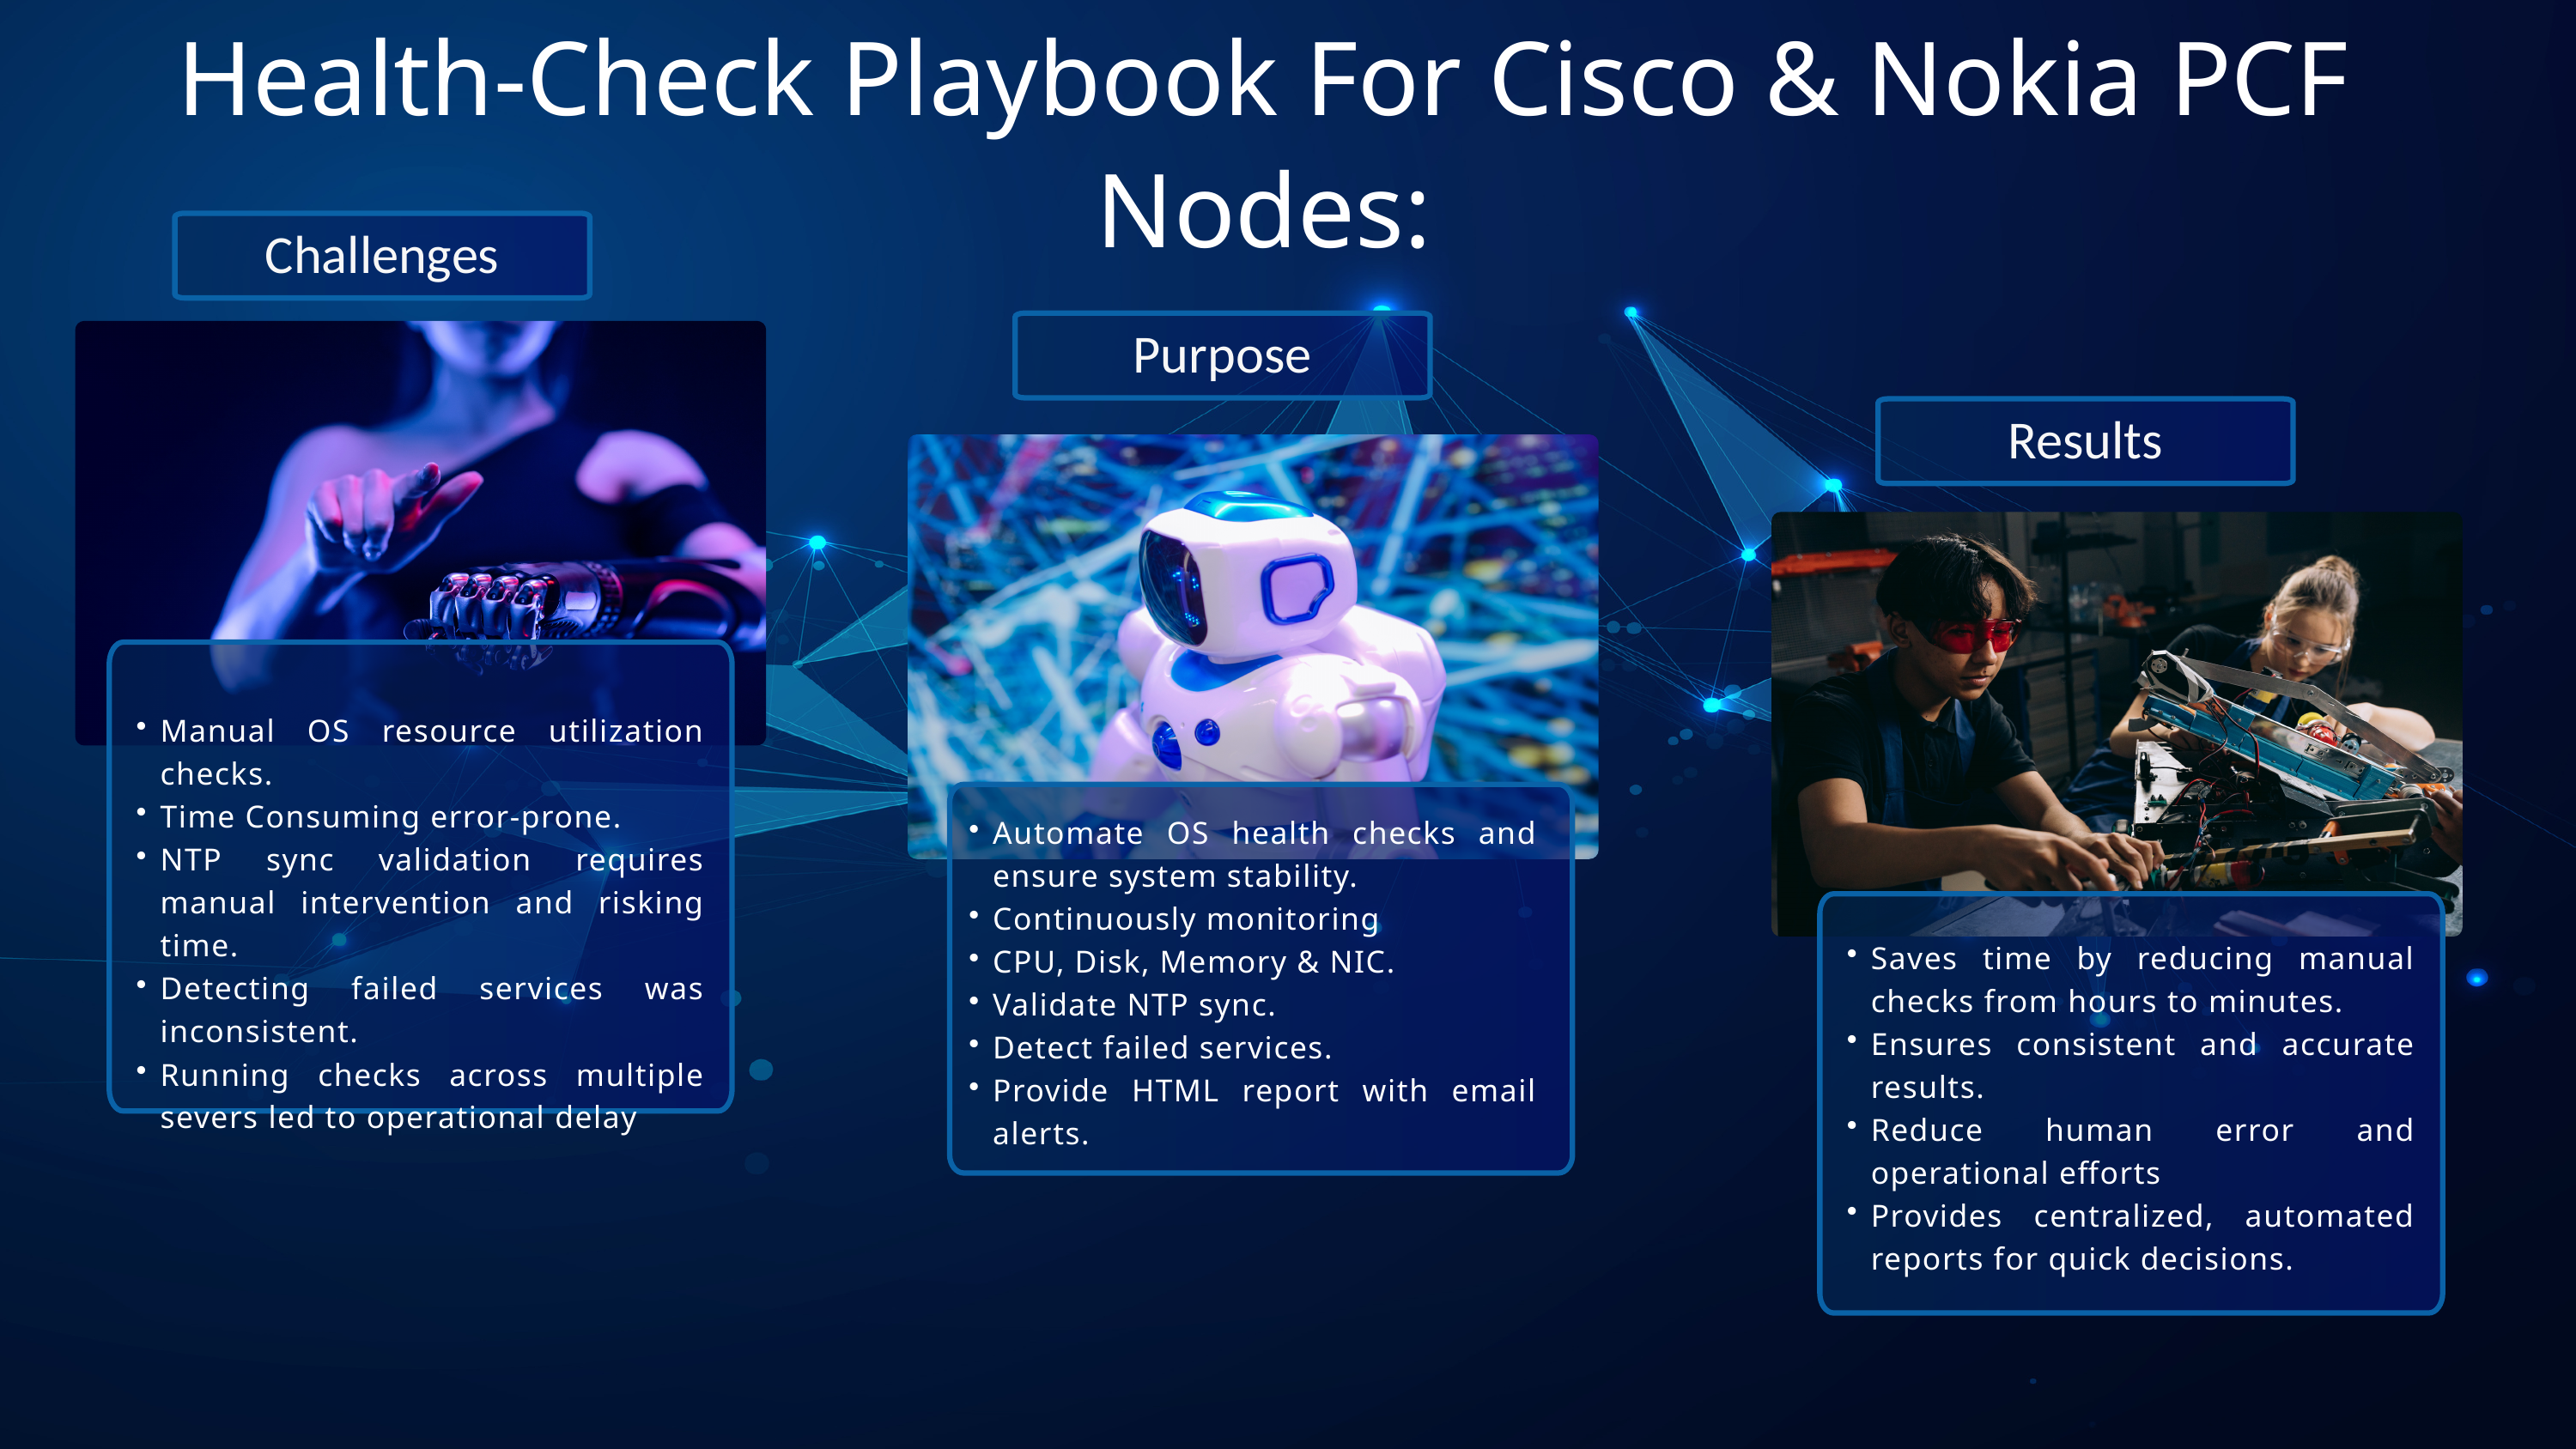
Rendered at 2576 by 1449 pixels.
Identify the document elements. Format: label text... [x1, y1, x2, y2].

text_box [949, 784, 1573, 1173]
text_box Automate OS health checks and ensure system stability. Continuously monitoring CPU, Disk, Memory & NIC. Validate NTP sync. Detect failed services. Provide HTML report with email alerts. [969, 807, 1538, 1152]
text_box Results [1878, 398, 2293, 484]
text_box Purpose [1015, 312, 1431, 398]
text_box [0, 0, 2576, 1449]
text_box [908, 434, 1599, 859]
text_box Challenges [174, 213, 590, 299]
text_box Health-Check Playbook For Cisco & Nokia PCF Nodes: [5, 3, 2524, 269]
text_box Manual OS resource utilization checks. Time Consuming error-prone. NTP sync validation requires manual intervention and risking time. Detecting failed services was inconsistent. Running checks across multiple severs led to operational delay [136, 705, 705, 1135]
text_box [109, 642, 732, 1112]
text_box Saves time by reducing manual checks from hours to minutes. Ensures consistent and accurate results. Reduce human error and operational efforts Provides centralized, automated reports for quick decisions. [1846, 932, 2416, 1276]
text_box [75, 320, 767, 746]
text_box [1820, 894, 2443, 1313]
text_box [1771, 512, 2463, 937]
